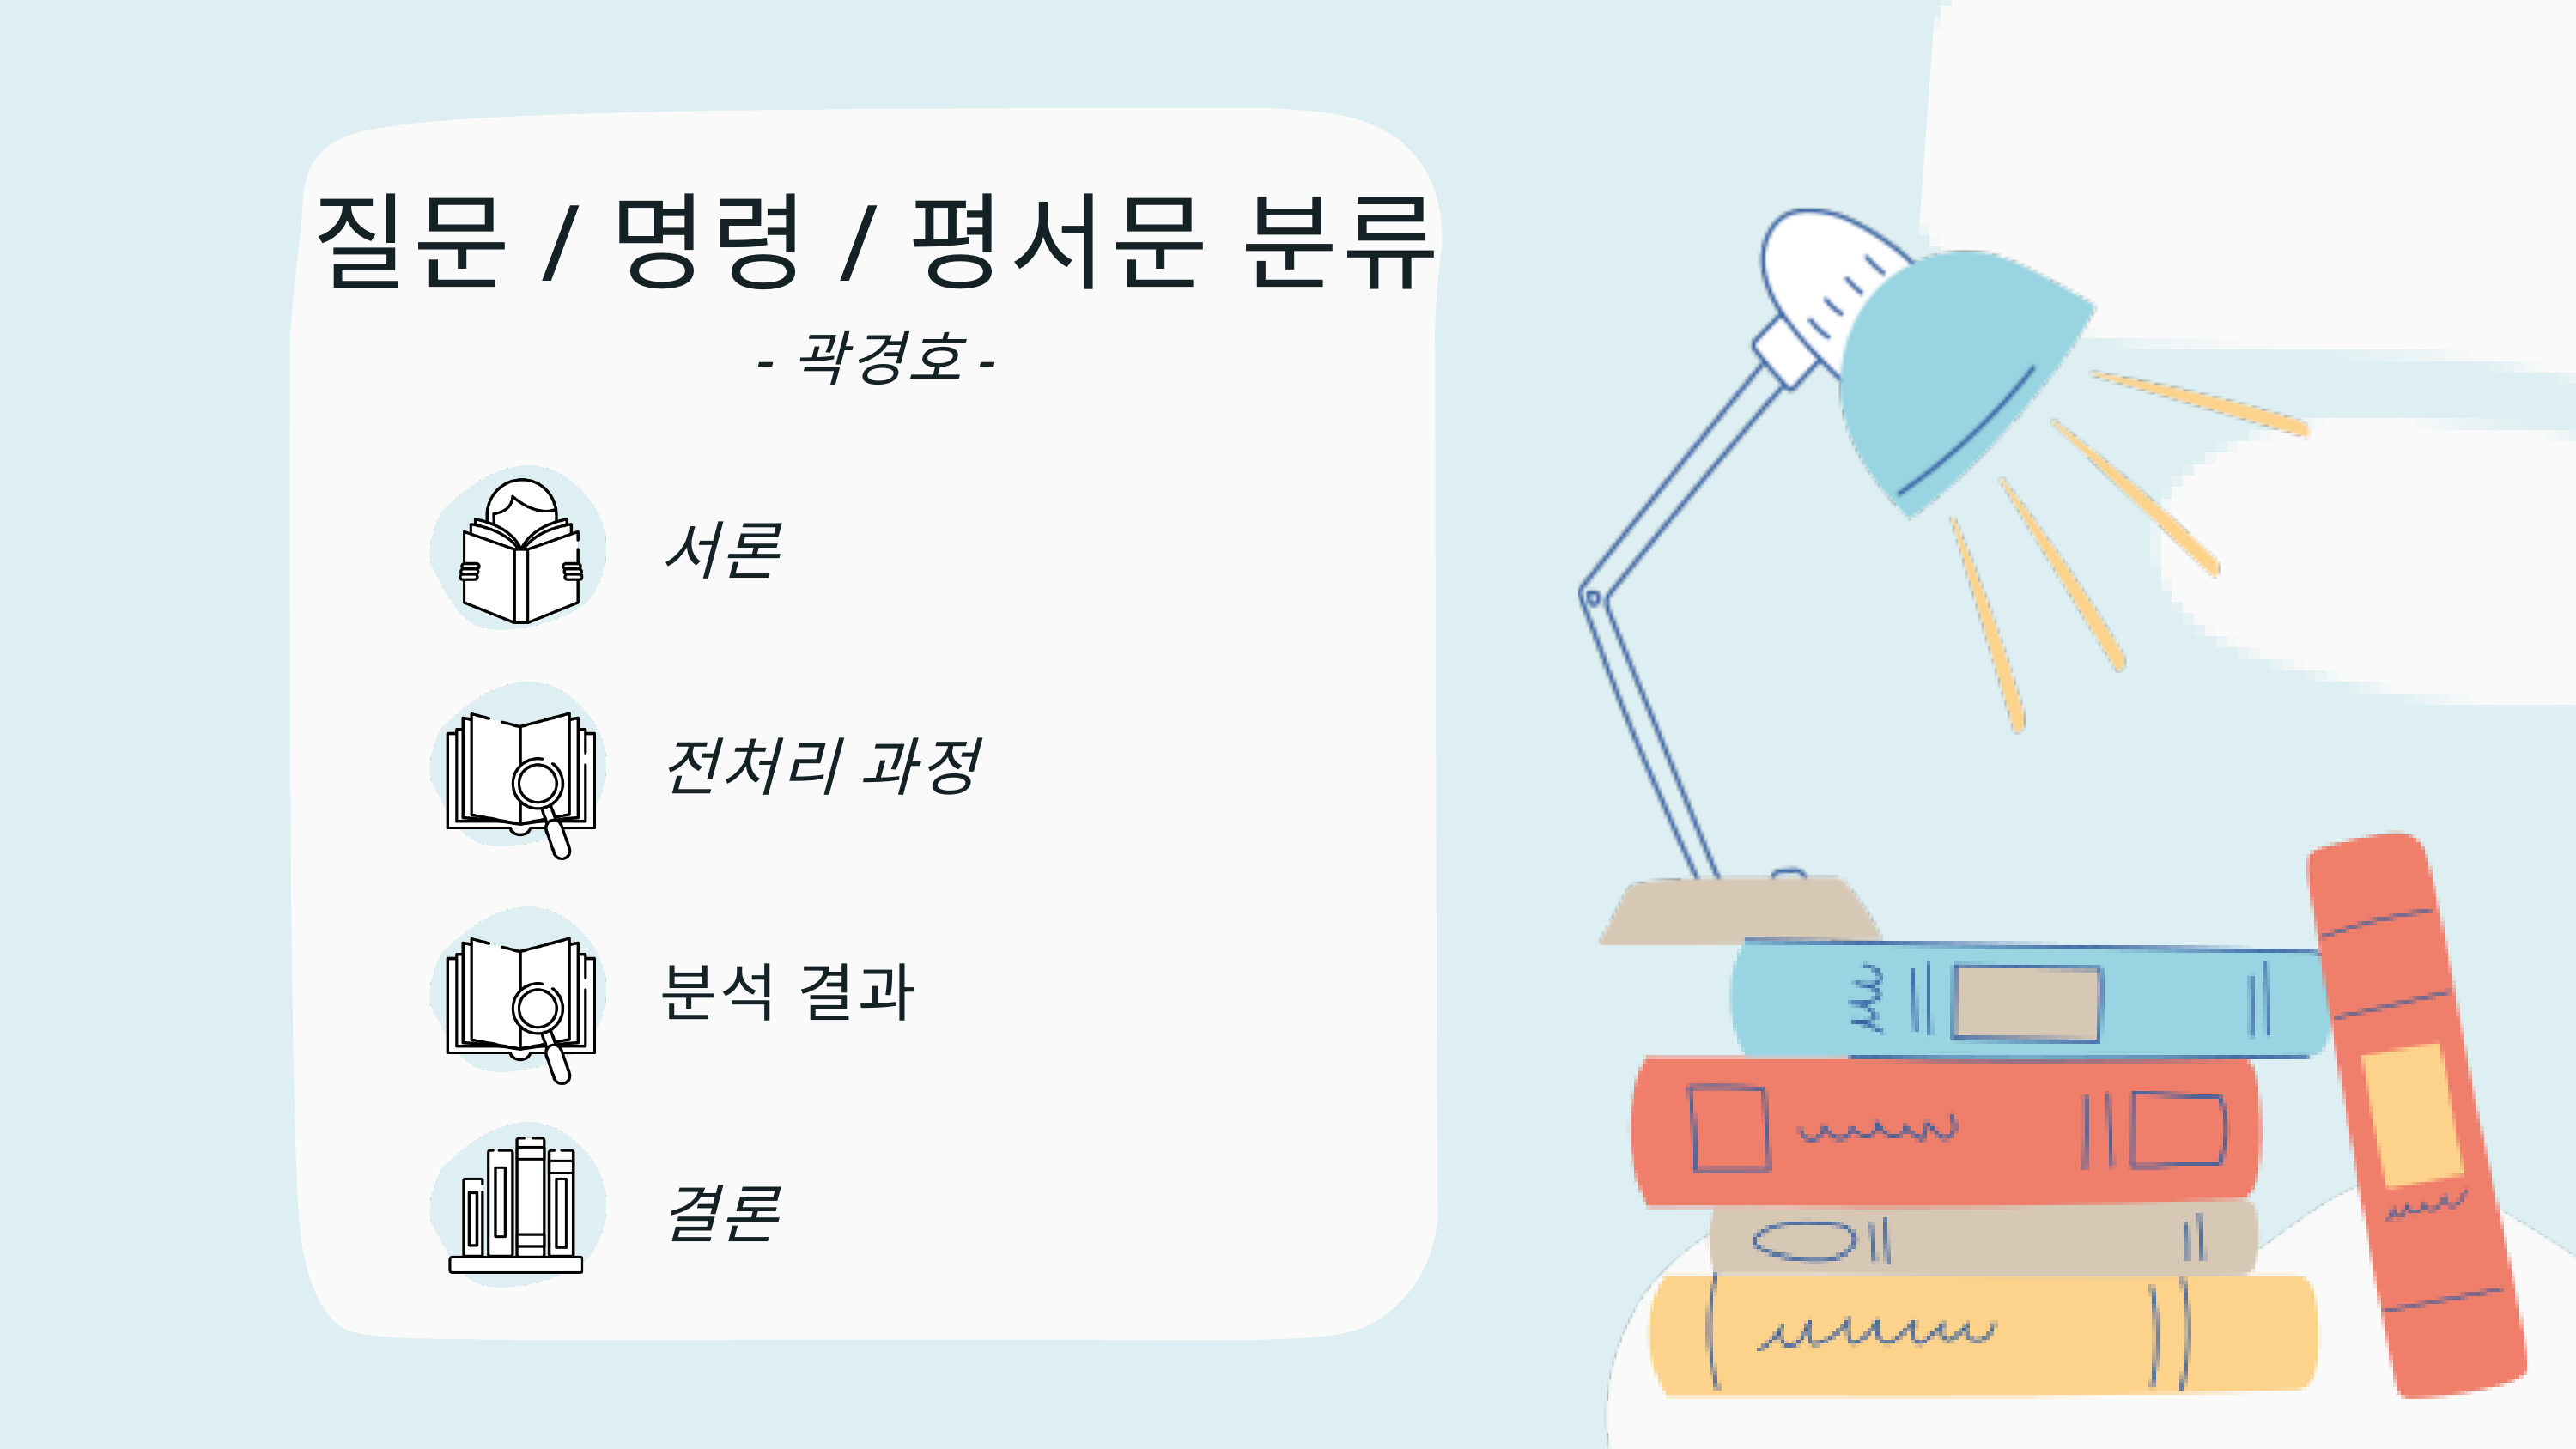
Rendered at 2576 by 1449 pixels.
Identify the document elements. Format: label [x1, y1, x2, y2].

text_box [289, 107, 1443, 1341]
text_box [1920, 0, 2576, 735]
text_box [1578, 207, 2312, 945]
text_box [1579, 1085, 2576, 1449]
text_box [1623, 827, 2536, 1399]
